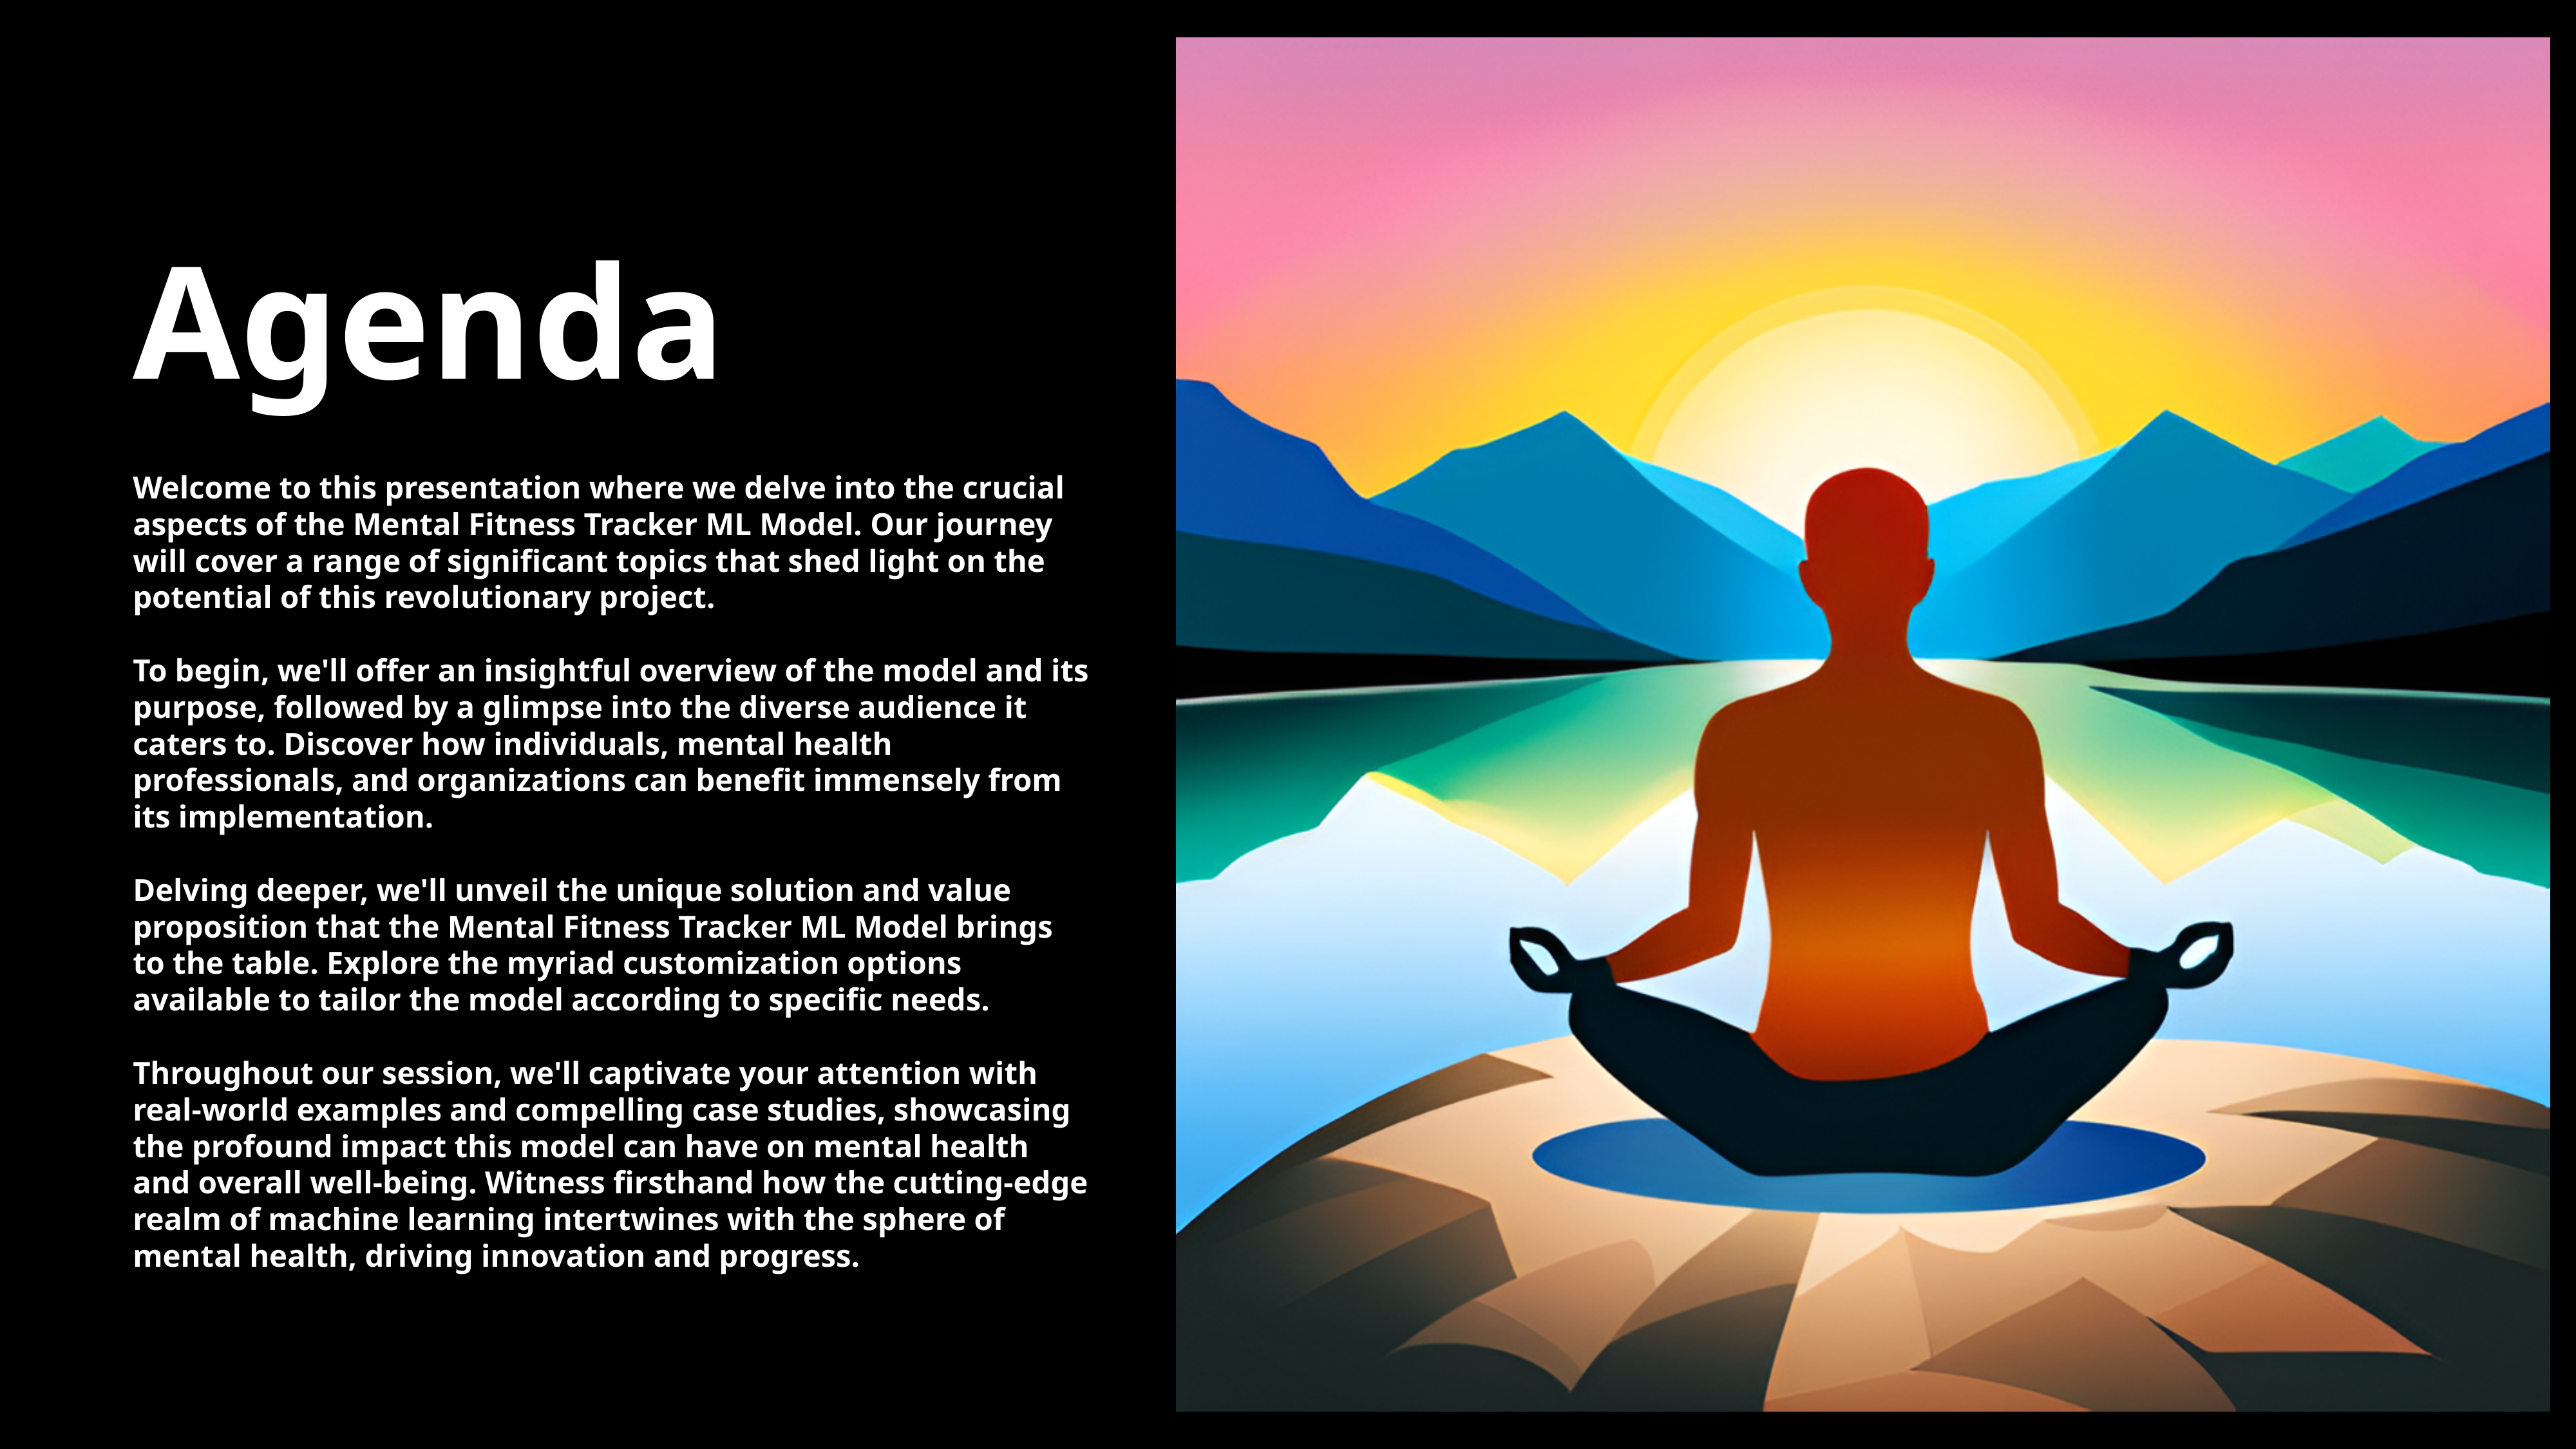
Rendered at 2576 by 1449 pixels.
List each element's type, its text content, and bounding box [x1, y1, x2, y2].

list Welcome to this presentation where we delve into the crucial aspects of the Mental Fitness Tracker ML Model. Our journey will cover a range of significant topics that shed light on the potential of this revolutionary project. To begin, we'll offer an insightful overview of the model and its purpose, followed by a glimpse into the diverse audience it caters to. Discover how individuals, mental health professionals, and organizations can benefit immensely from its implementation. Delving deeper, we'll unveil the unique solution and value proposition that the Mental Fitness Tracker ML Model brings to the table. Explore the myriad customization options available to tailor the model according to specific needs. Throughout our session, we'll captivate your attention with real-world examples and compelling case studies, showcasing the profound impact this model can have on mental health and overall well-being. Witness firsthand how the cutting-edge realm of machine learning intertwines with the sphere of mental health, driving innovation and progress. [127, 462, 1095, 1280]
picture [1176, 37, 2550, 1412]
title Agenda [127, 134, 1161, 415]
picture [1656, 650, 1662, 652]
